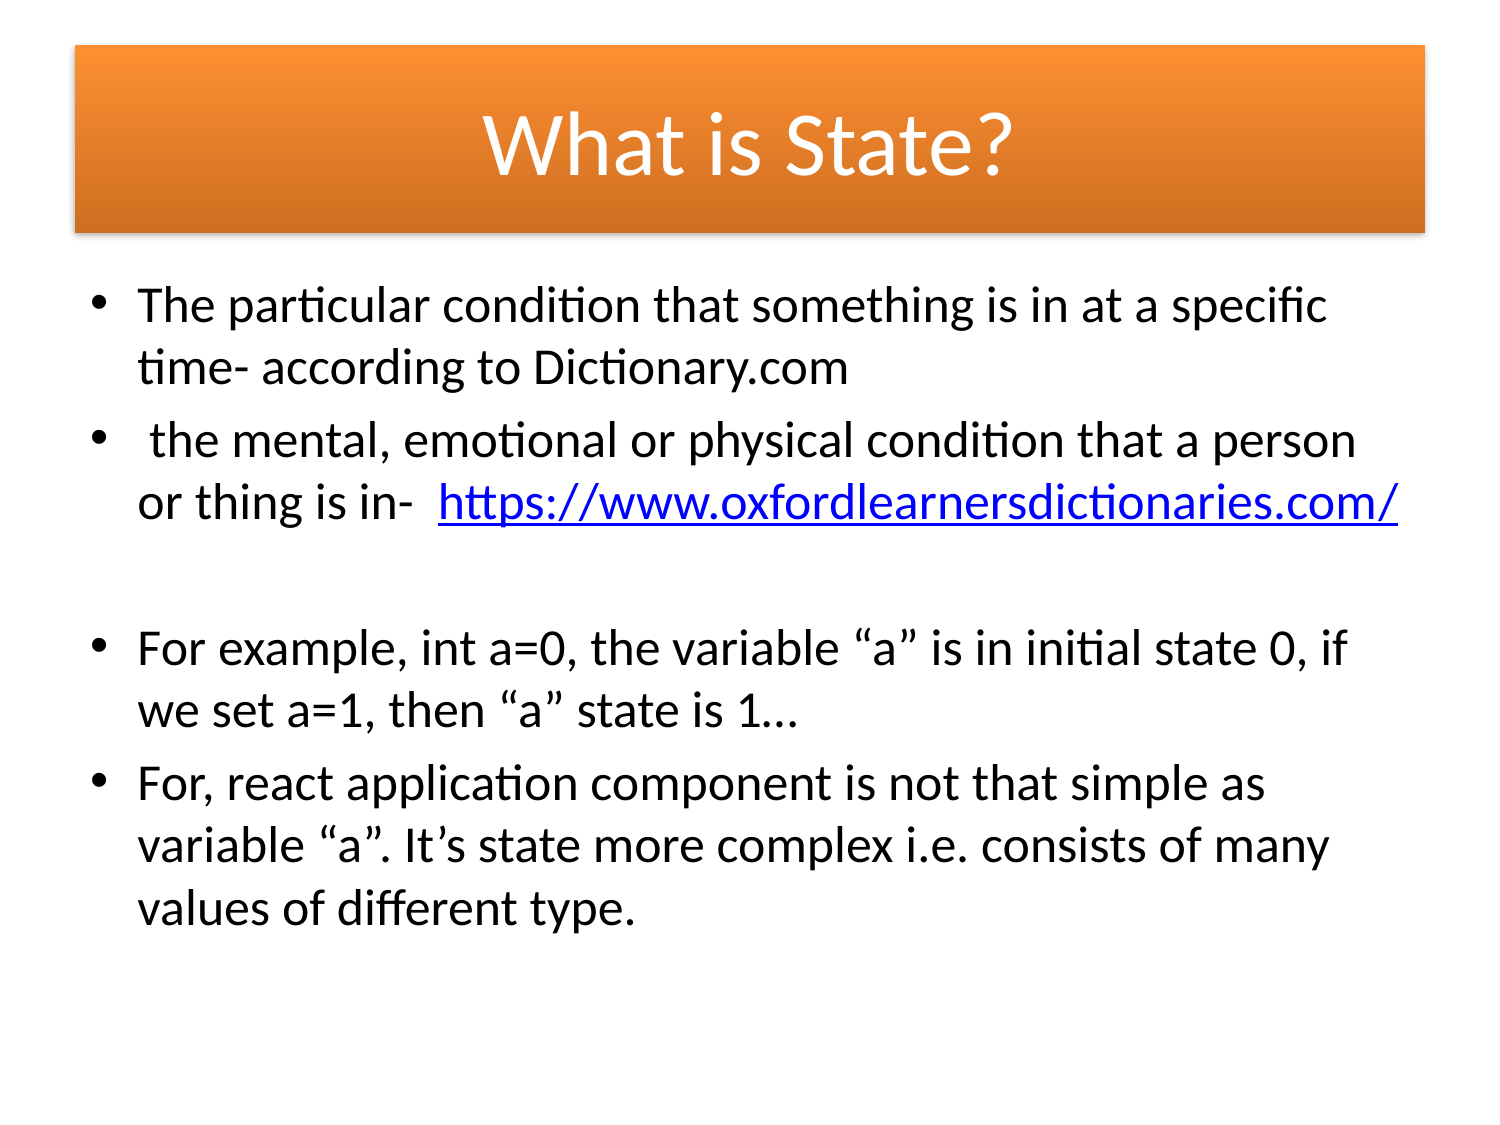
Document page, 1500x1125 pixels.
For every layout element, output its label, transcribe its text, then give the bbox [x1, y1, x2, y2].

list The particular condition that something is in at a specific time- according to Dictionary.com the mental, emotional or physical condition that a person or thing is in- https://www.oxfordlearnersdictionaries.com/ For example, int a=0, the variable “a” is in initial state 0, if we set a=1, then “a” state is 1… For, react application component is not that simple as variable “a”. It’s state more complex i.e. consists of many values of different type. [75, 262, 1425, 1005]
title What is State? [75, 45, 1425, 233]
